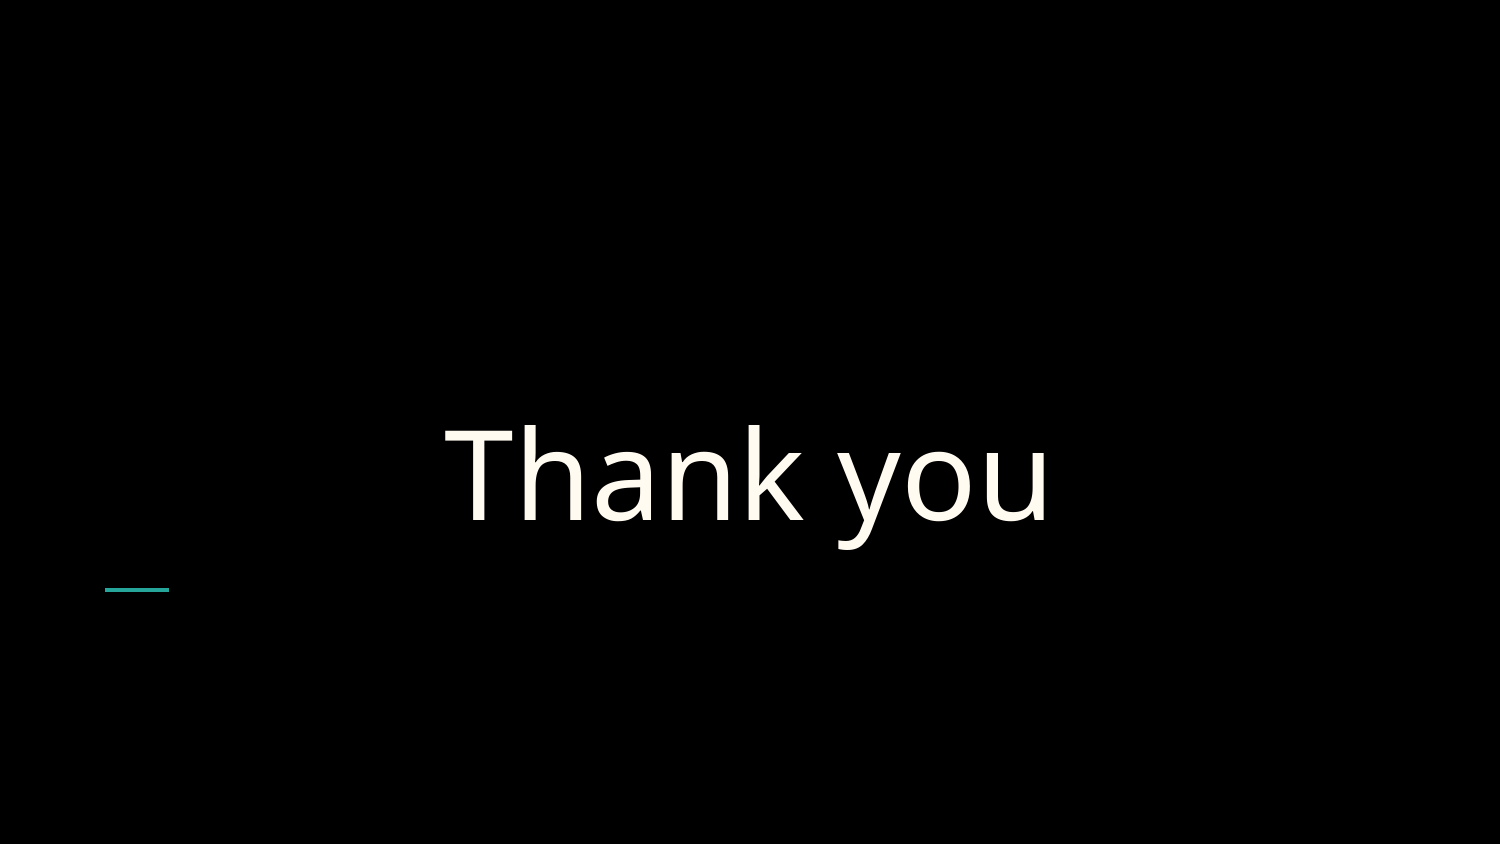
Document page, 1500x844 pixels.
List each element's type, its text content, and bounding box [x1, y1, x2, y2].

title Thank you [84, 310, 1416, 561]
